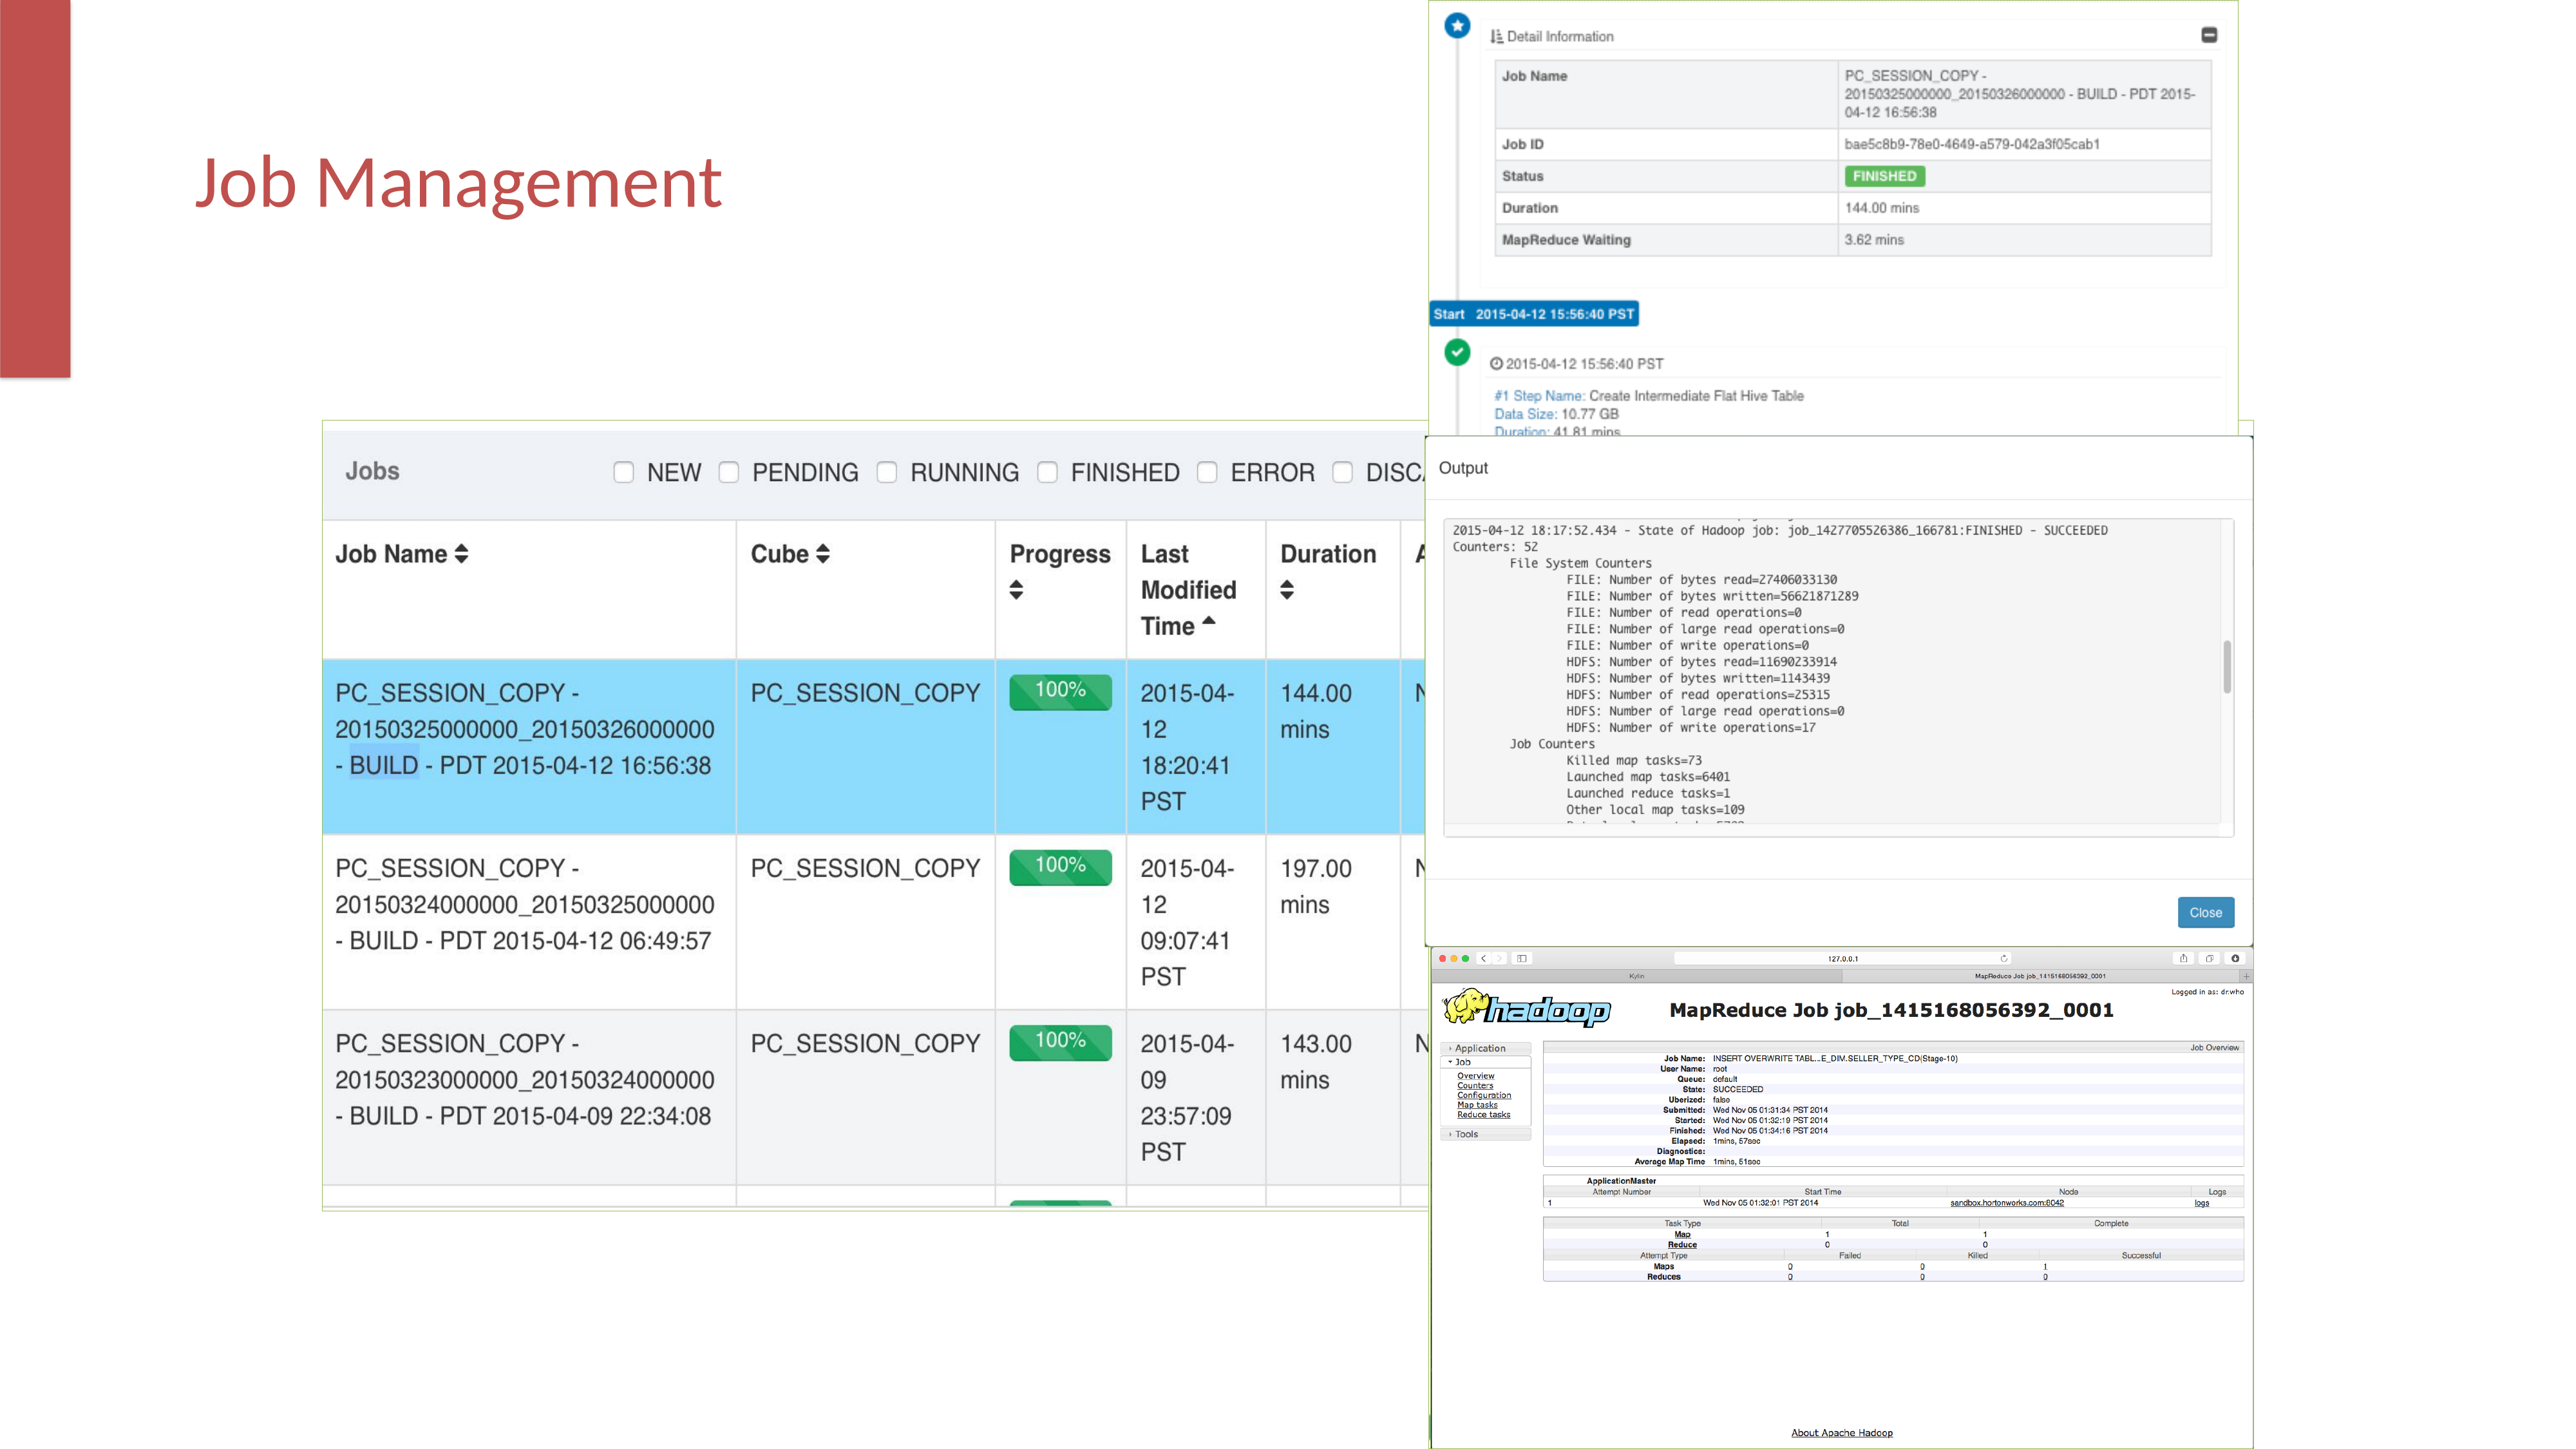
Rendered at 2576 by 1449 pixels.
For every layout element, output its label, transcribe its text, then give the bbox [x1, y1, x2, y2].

picture [321, 0, 2255, 1449]
list Job Management [185, 85, 1260, 269]
